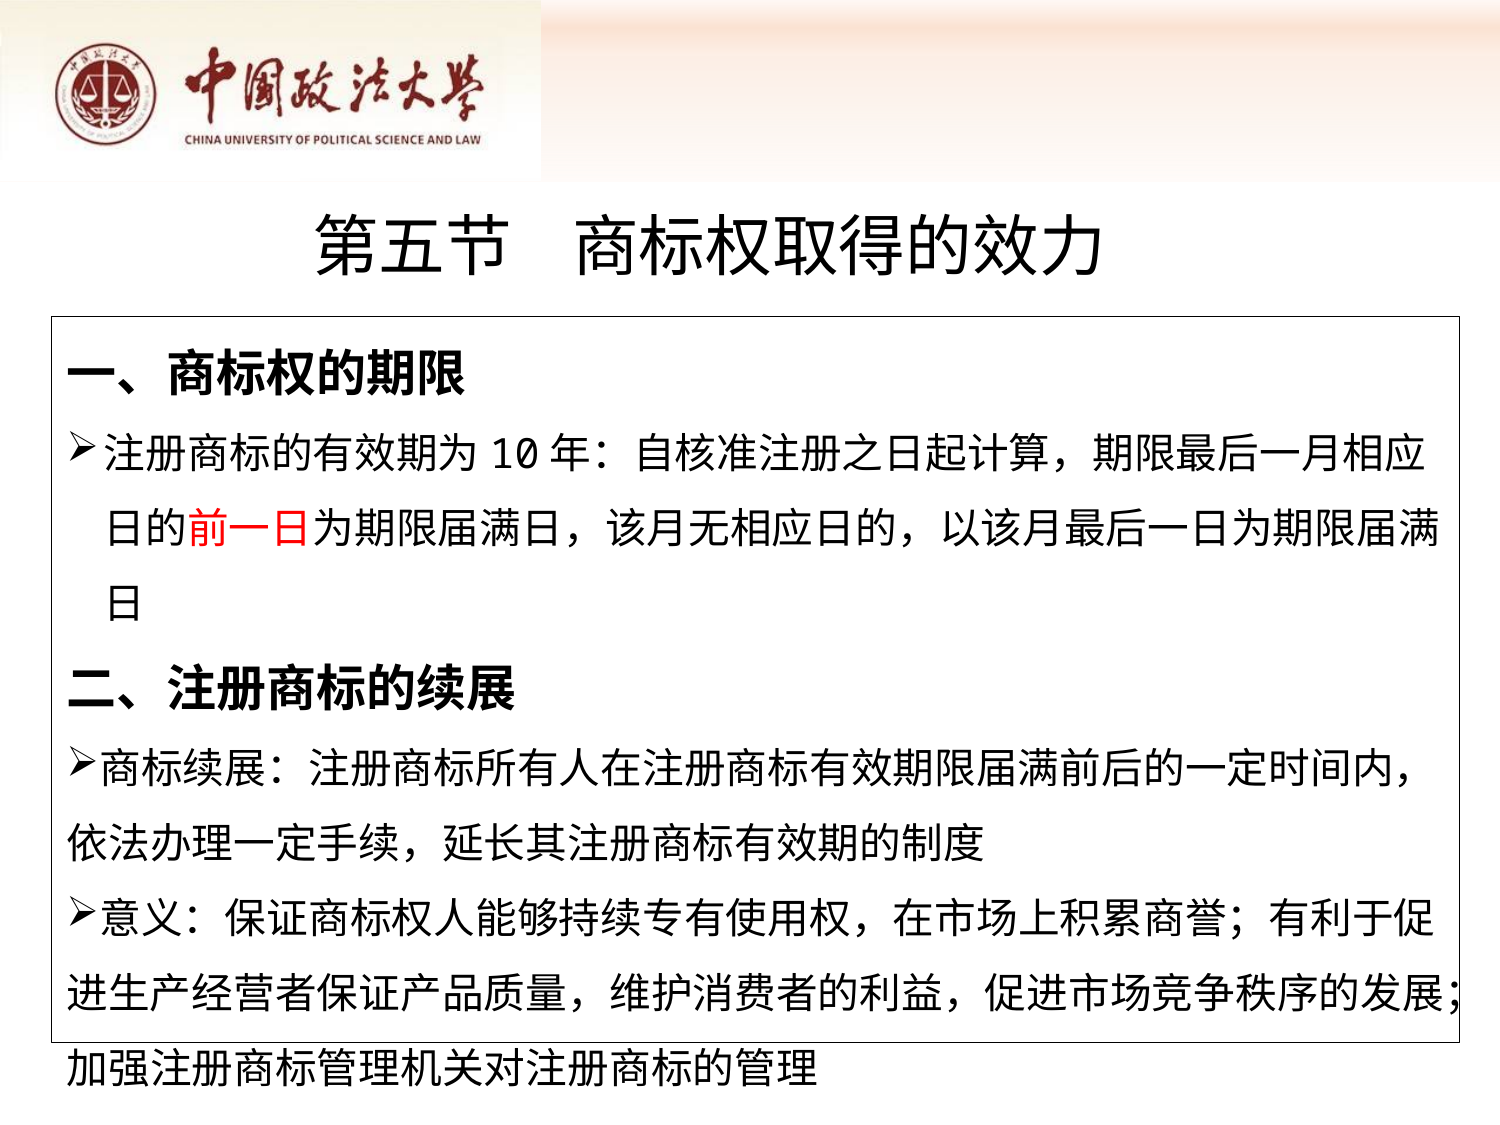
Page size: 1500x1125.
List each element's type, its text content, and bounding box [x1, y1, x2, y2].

list 一、商标权的期限 注册商标的有效期为10年：自核准注册之日起计算，期限最后一月相应日的前一日为期限届满日，该月无相应日的，以该月最后一日为期限届满日 二、注册商标的续展 商标续展：注册商标所有人在注册商标有效期限届满前后的一定时间内，依法办理一定手续，延长其注册商标有效期的制度 意义：保证商标权人能够持续专有使用权，在市场上积累商誉；有利于促进生产经营者保证产品质量，维护消费者的利益，促进市场竞争秩序的发展；加强注册商标管理机关对注册商标的管理 [51, 316, 1460, 1043]
picture [0, 0, 1500, 182]
title 第五节 商标权取得的效力 [185, 182, 1234, 316]
